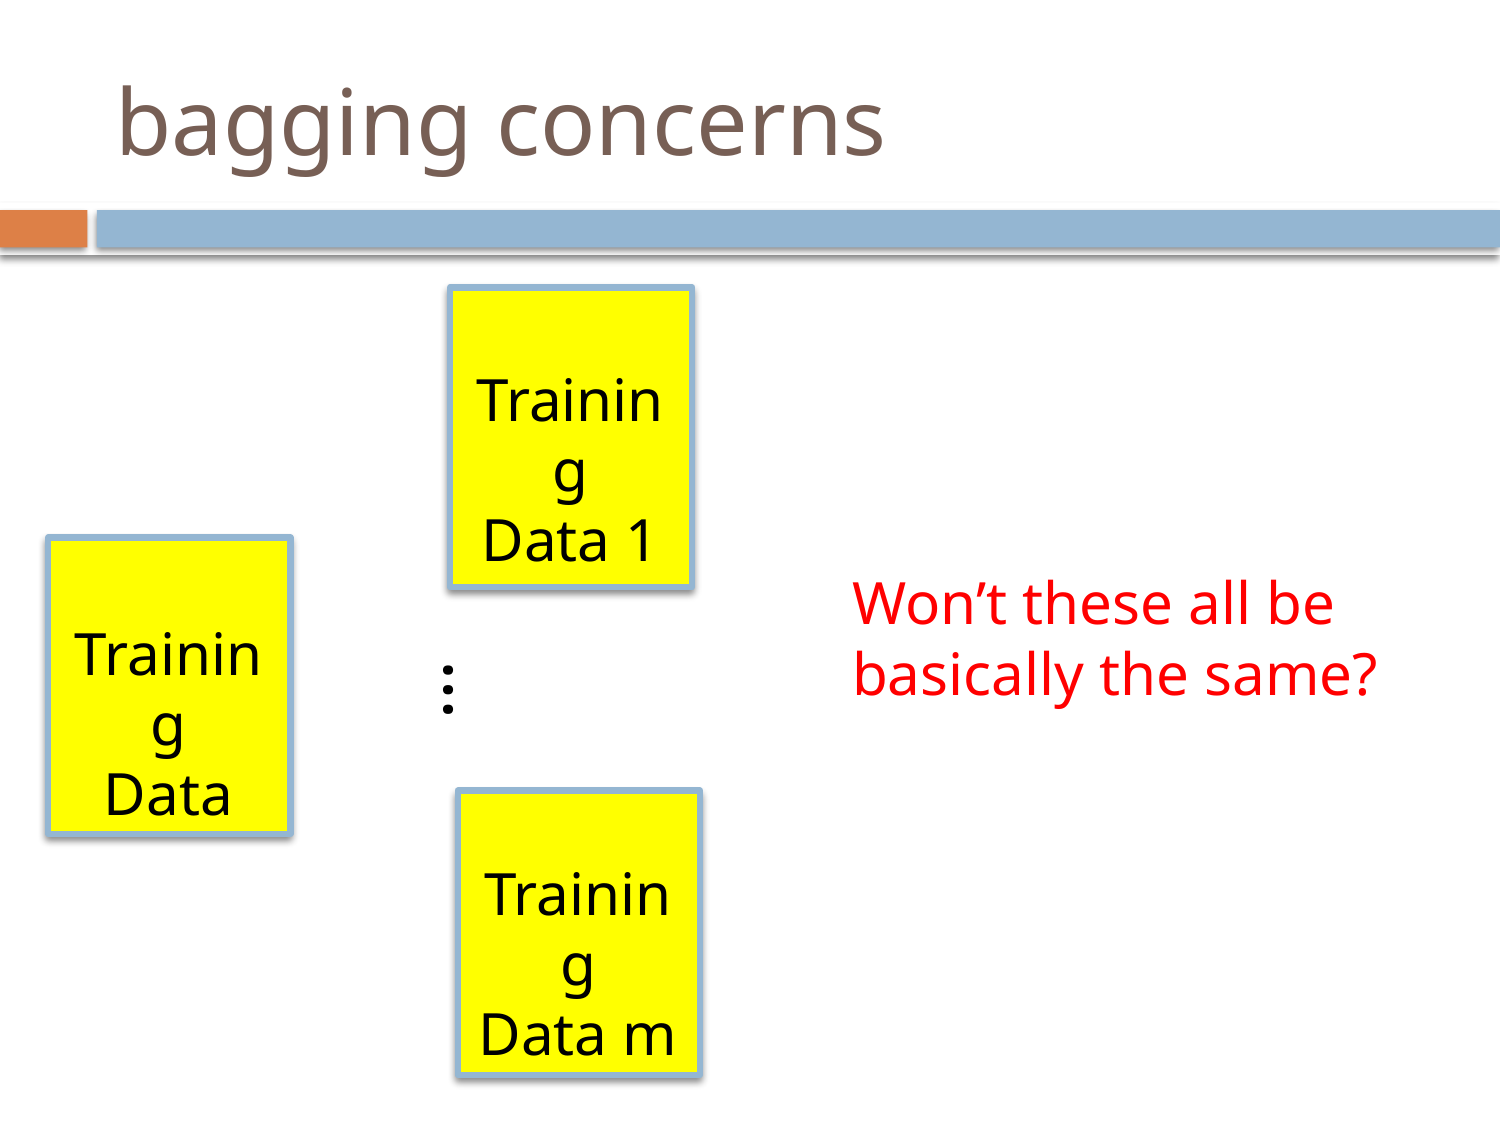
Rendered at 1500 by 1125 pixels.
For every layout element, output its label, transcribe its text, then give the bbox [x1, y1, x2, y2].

text_box [457, 790, 701, 1076]
text_box … [422, 645, 527, 735]
text_box [449, 287, 693, 355]
text_box Won’t these all be basically the same? [837, 559, 1478, 714]
text_box [47, 537, 291, 610]
title bagging concerns [100, 37, 1438, 200]
text_box Training Data [46, 610, 291, 835]
text_box [449, 581, 693, 588]
text_box Training Data m [455, 849, 700, 1075]
text_box Training Data 1 [448, 355, 693, 581]
